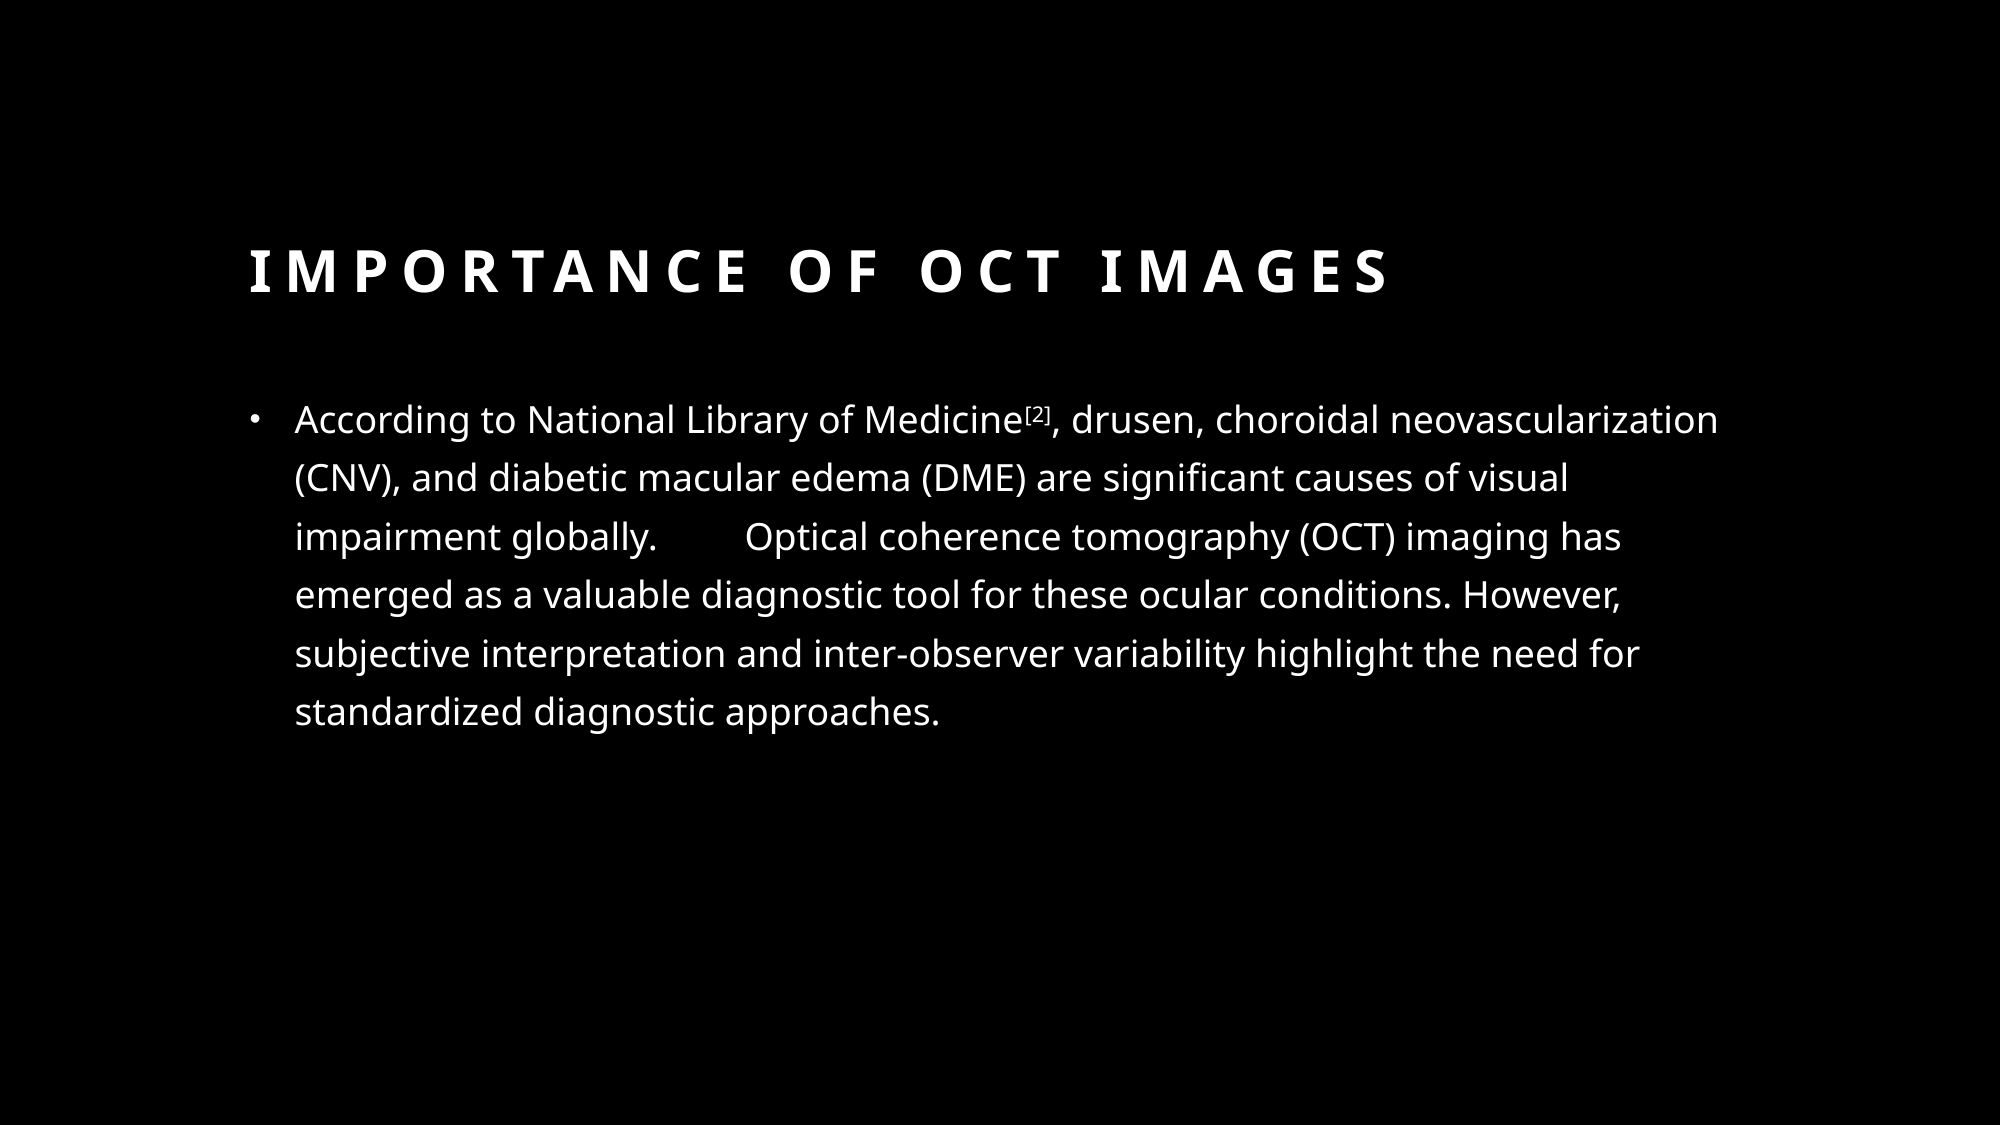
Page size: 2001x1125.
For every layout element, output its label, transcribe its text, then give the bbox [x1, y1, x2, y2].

list According to National Library of Medicine[2], drusen, choroidal neovascularization (CNV), and diabetic macular edema (DME) are significant causes of visual impairment globally. Optical coherence tomography (OCT) imaging has emerged as a valuable diagnostic tool for these ocular conditions. However, subjective interpretation and inter-observer variability highlight the need for standardized diagnostic approaches. [234, 375, 1750, 1000]
title Importance of oct images [234, 171, 1750, 313]
